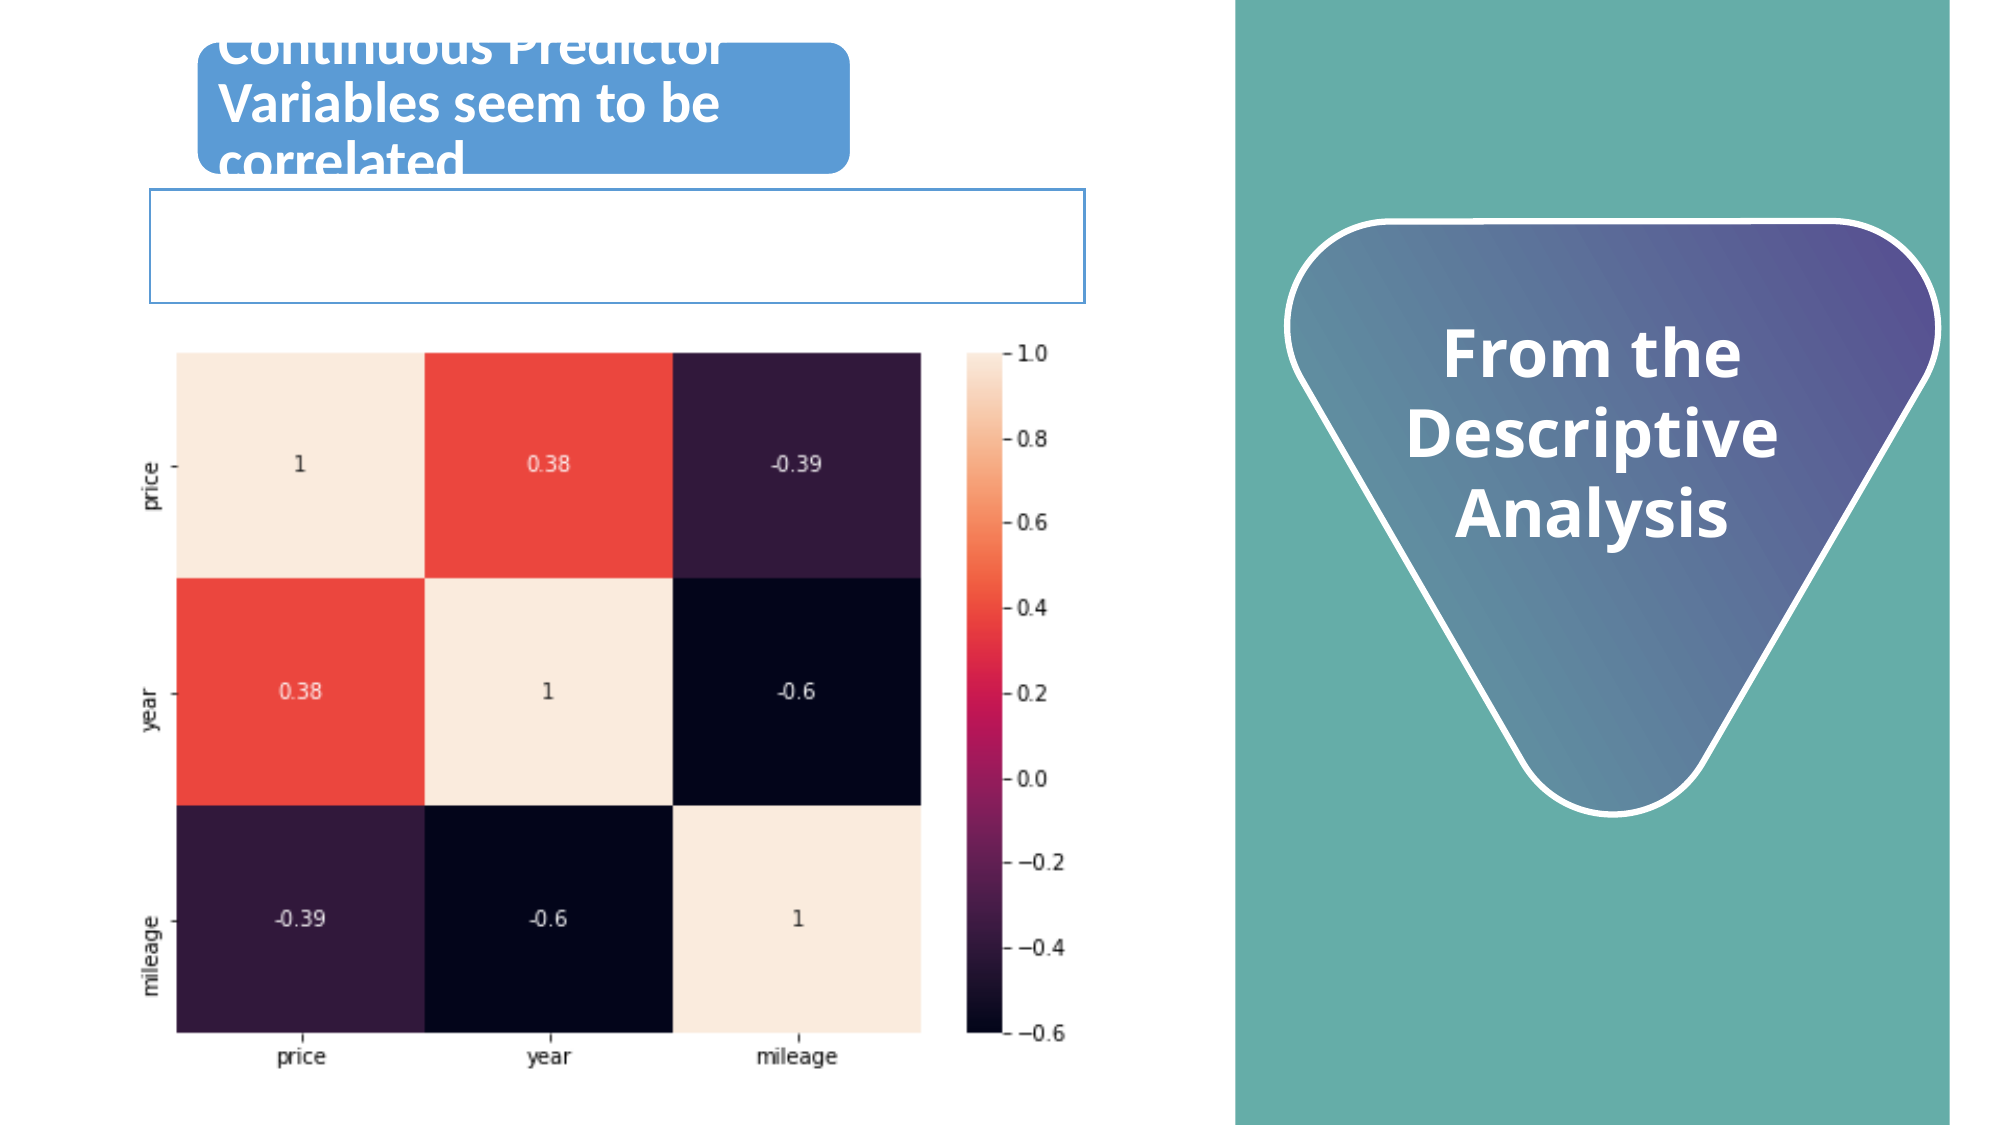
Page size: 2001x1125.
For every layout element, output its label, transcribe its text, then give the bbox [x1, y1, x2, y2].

text_box [1404, 558, 1822, 815]
text_box [1234, 0, 1951, 1125]
text_box From the Descriptive Analysis [1359, 303, 1826, 558]
text_box [1287, 221, 1939, 550]
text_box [149, 26, 1085, 304]
picture [111, 326, 1112, 1102]
